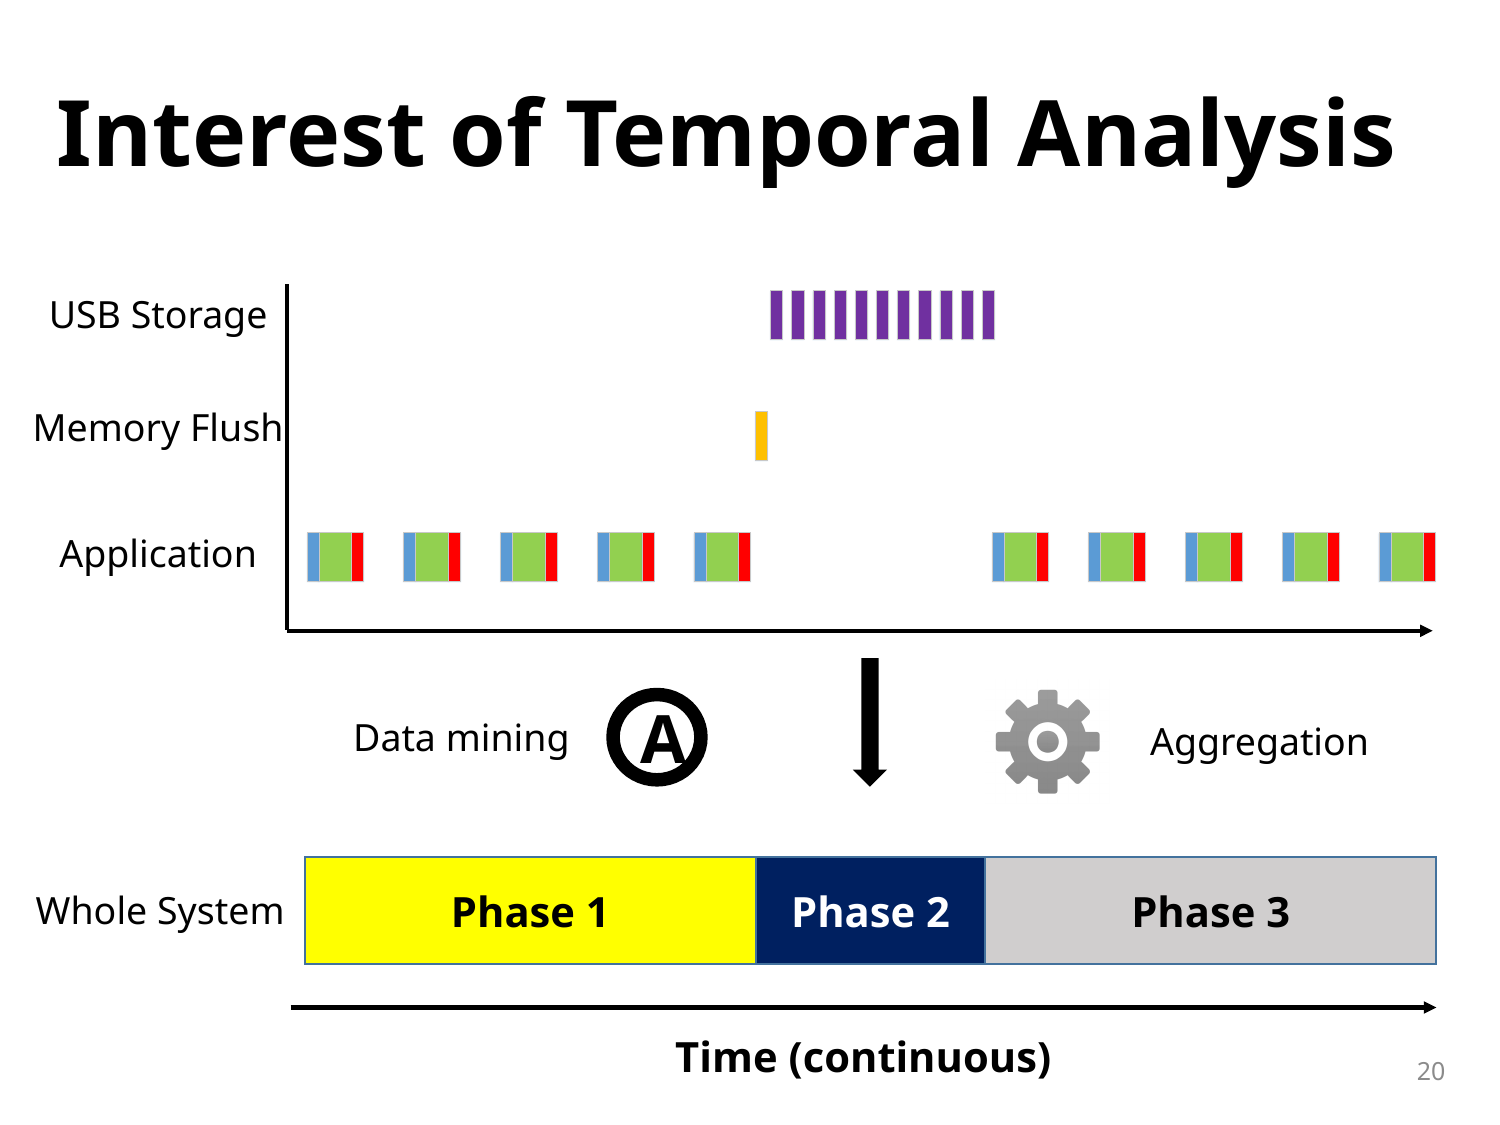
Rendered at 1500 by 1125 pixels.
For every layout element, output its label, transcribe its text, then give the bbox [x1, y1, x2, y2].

text_box Phase 2 [755, 856, 984, 965]
text_box A [612, 693, 702, 781]
text_box [850, 657, 890, 789]
text_box USB Storage [33, 284, 283, 344]
text_box Memory Flush [17, 396, 286, 457]
text_box Aggregation [1135, 710, 1385, 771]
text_box Whole System [20, 880, 300, 940]
text_box Phase 3 [984, 856, 1437, 965]
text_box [304, 289, 1438, 584]
title Interest of Temporal Analysis [41, 59, 1461, 215]
text_box Time (continuous) [660, 1023, 1067, 1089]
text_box Memory Flush [288, 396, 299, 457]
text_box Phase 1 [304, 856, 755, 965]
slide_number 20 [1059, 1042, 1461, 1103]
text_box Application [44, 522, 272, 583]
text_box Data mining [338, 706, 585, 767]
picture [985, 679, 1110, 804]
